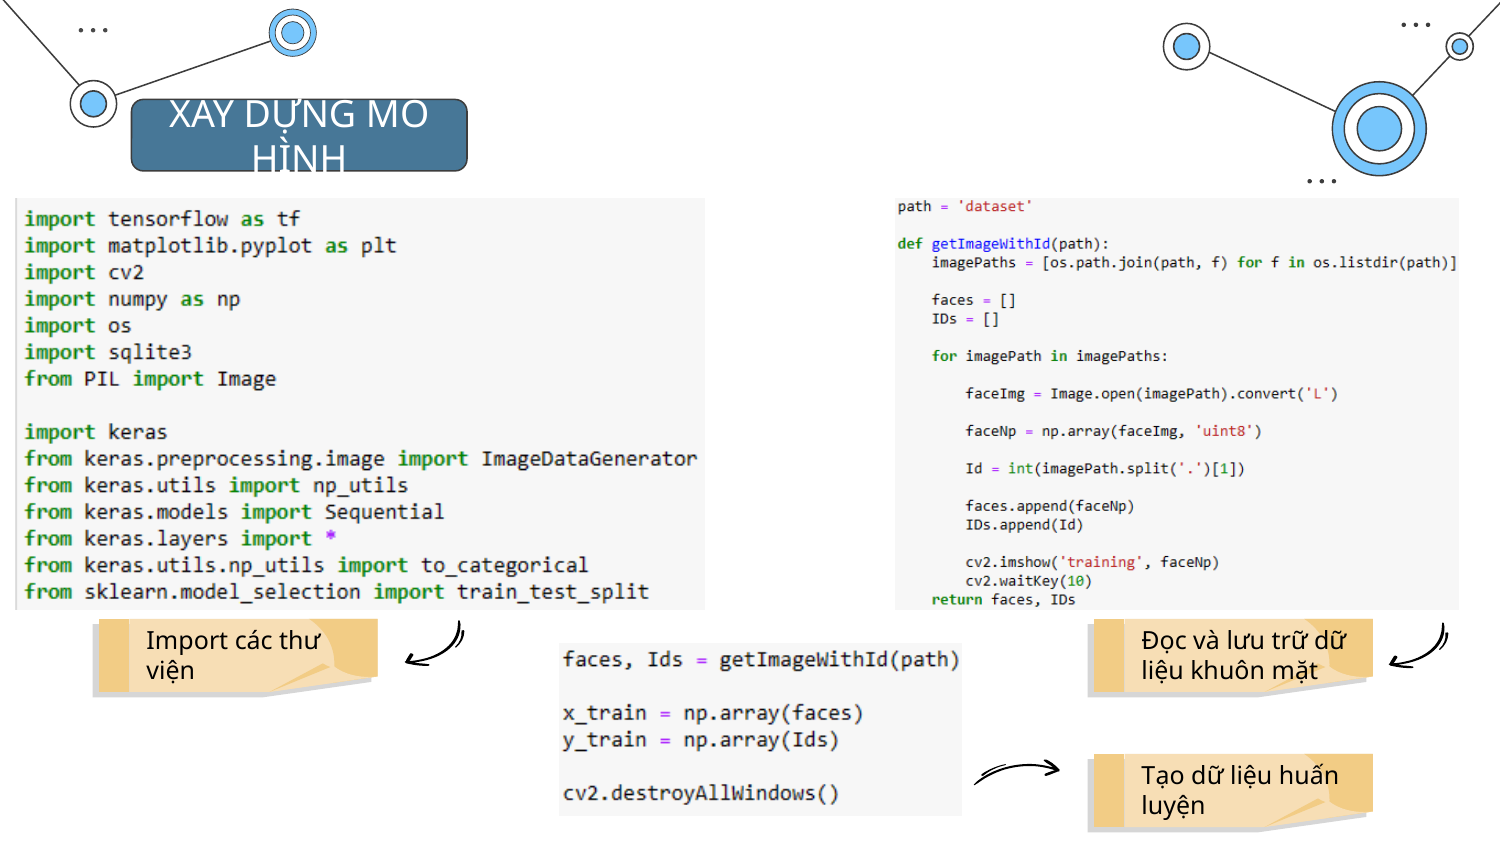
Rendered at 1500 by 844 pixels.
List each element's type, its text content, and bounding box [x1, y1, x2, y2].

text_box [412, 613, 460, 673]
picture [559, 643, 962, 817]
picture [13, 197, 706, 610]
picture [895, 197, 1459, 610]
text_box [1087, 618, 1373, 698]
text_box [998, 732, 1033, 818]
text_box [1087, 753, 1373, 833]
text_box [1396, 615, 1444, 675]
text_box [92, 618, 378, 698]
text_box XÂY DỰNG MÔ HÌNH [131, 99, 468, 171]
